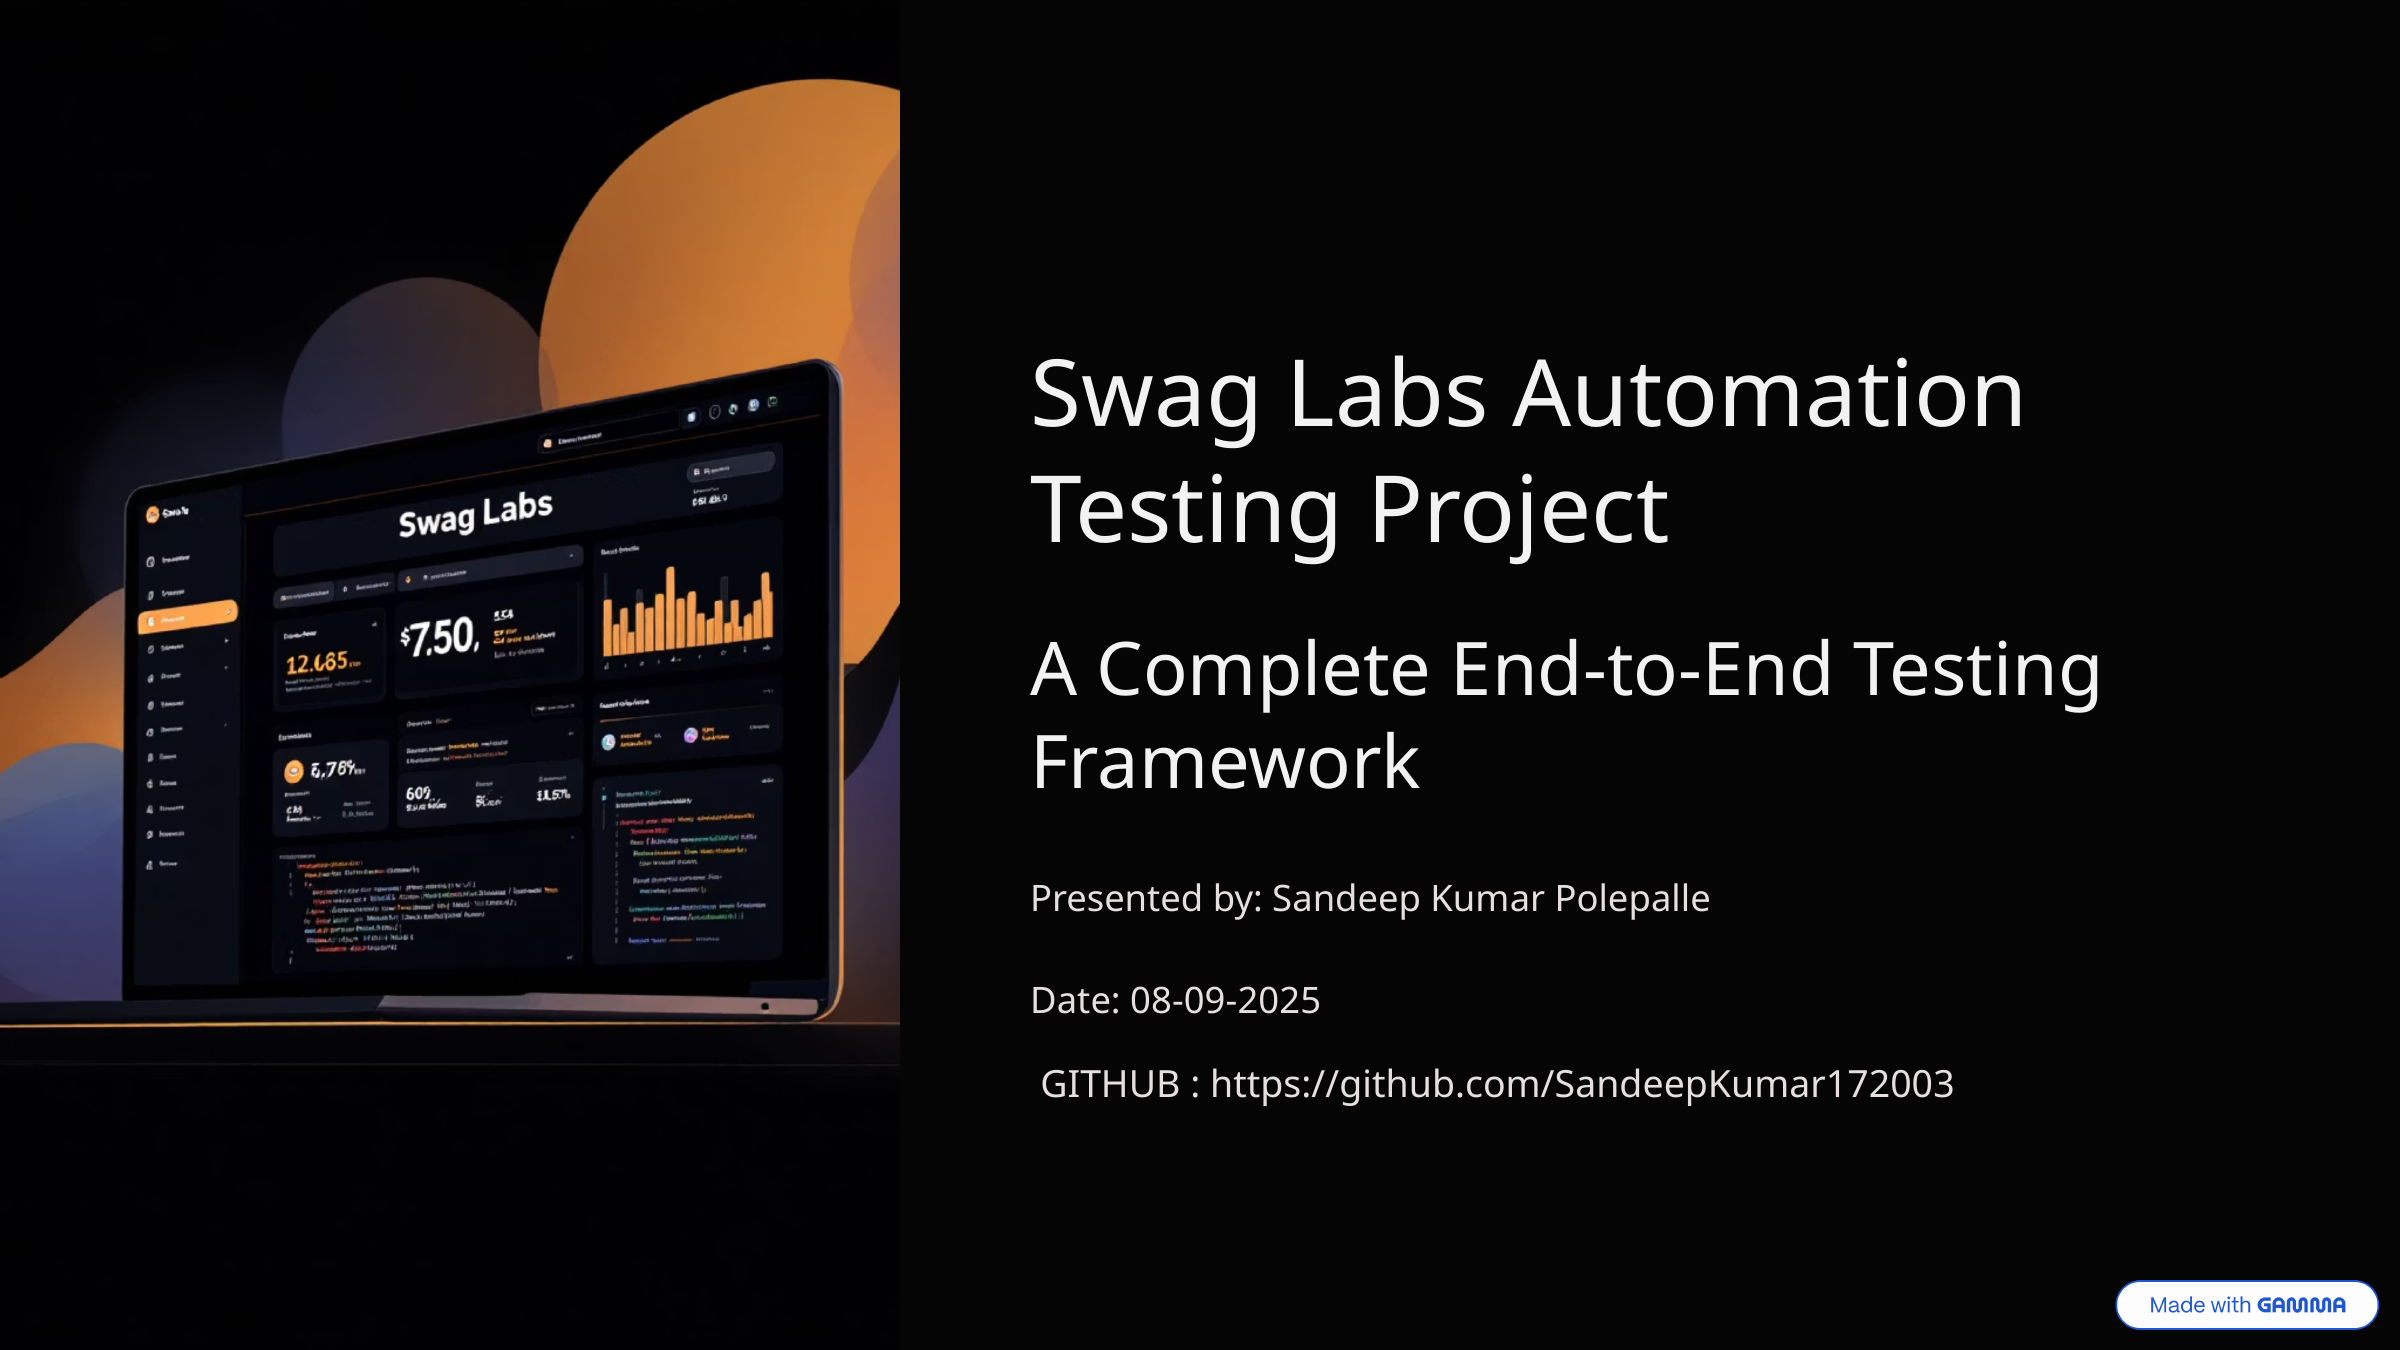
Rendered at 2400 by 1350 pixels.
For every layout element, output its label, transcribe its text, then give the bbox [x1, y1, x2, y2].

text_box Presented by: Sandeep Kumar Polepalle [1030, 859, 2270, 920]
text_box A Complete End-to-End Testing Framework [1030, 617, 2270, 804]
picture [0, 0, 900, 1350]
text_box GITHUB : https://github.com/SandeepKumar172003 [1025, 1044, 2226, 1113]
text_box Date: 08-09-2025 [1030, 960, 2270, 1021]
picture [2106, 1271, 2389, 1339]
text_box Swag Labs Automation Testing Project [1030, 329, 2270, 562]
